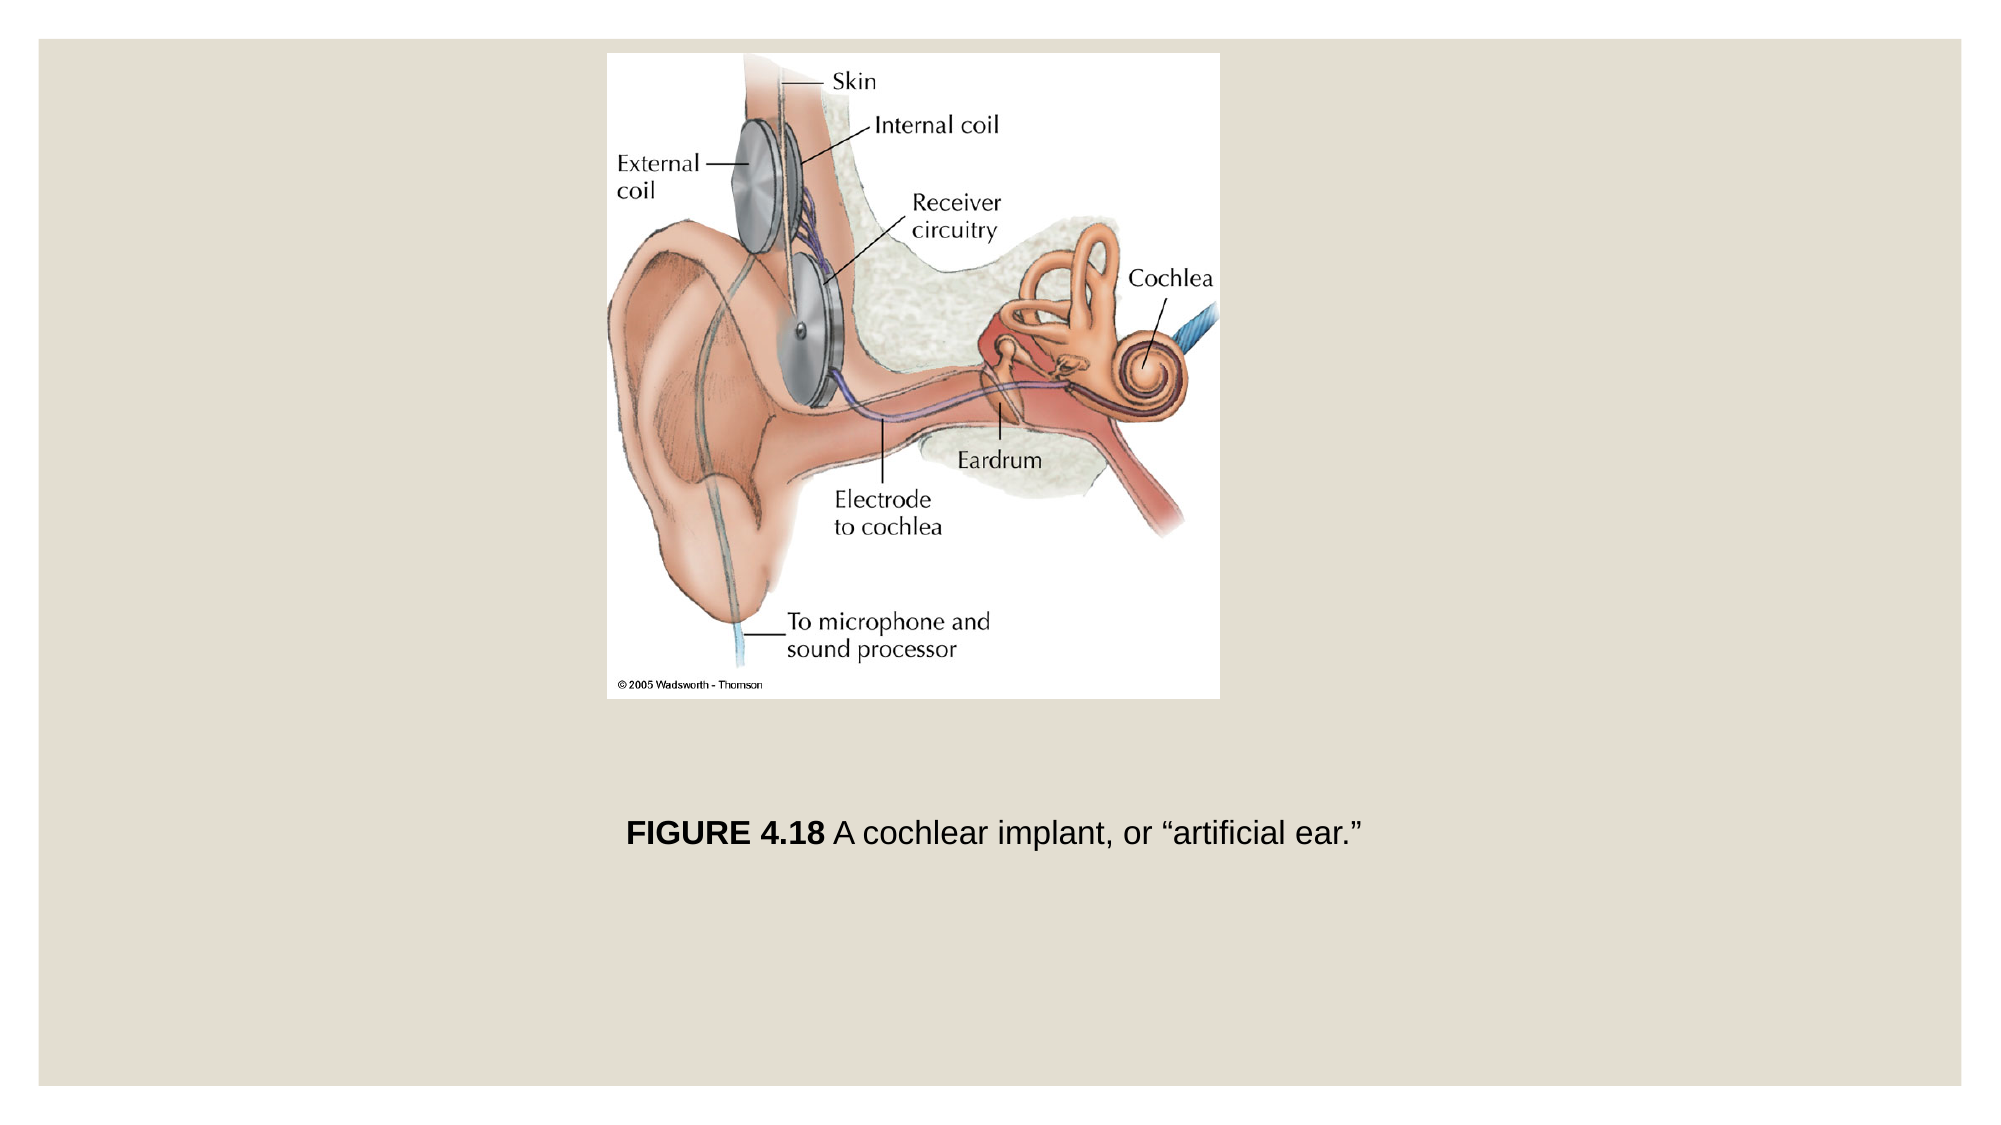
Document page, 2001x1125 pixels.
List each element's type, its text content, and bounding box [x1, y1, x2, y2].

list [607, 53, 1220, 699]
text_box FIGURE 4.18 A cochlear implant, or “artificial ear.” [611, 803, 1387, 859]
